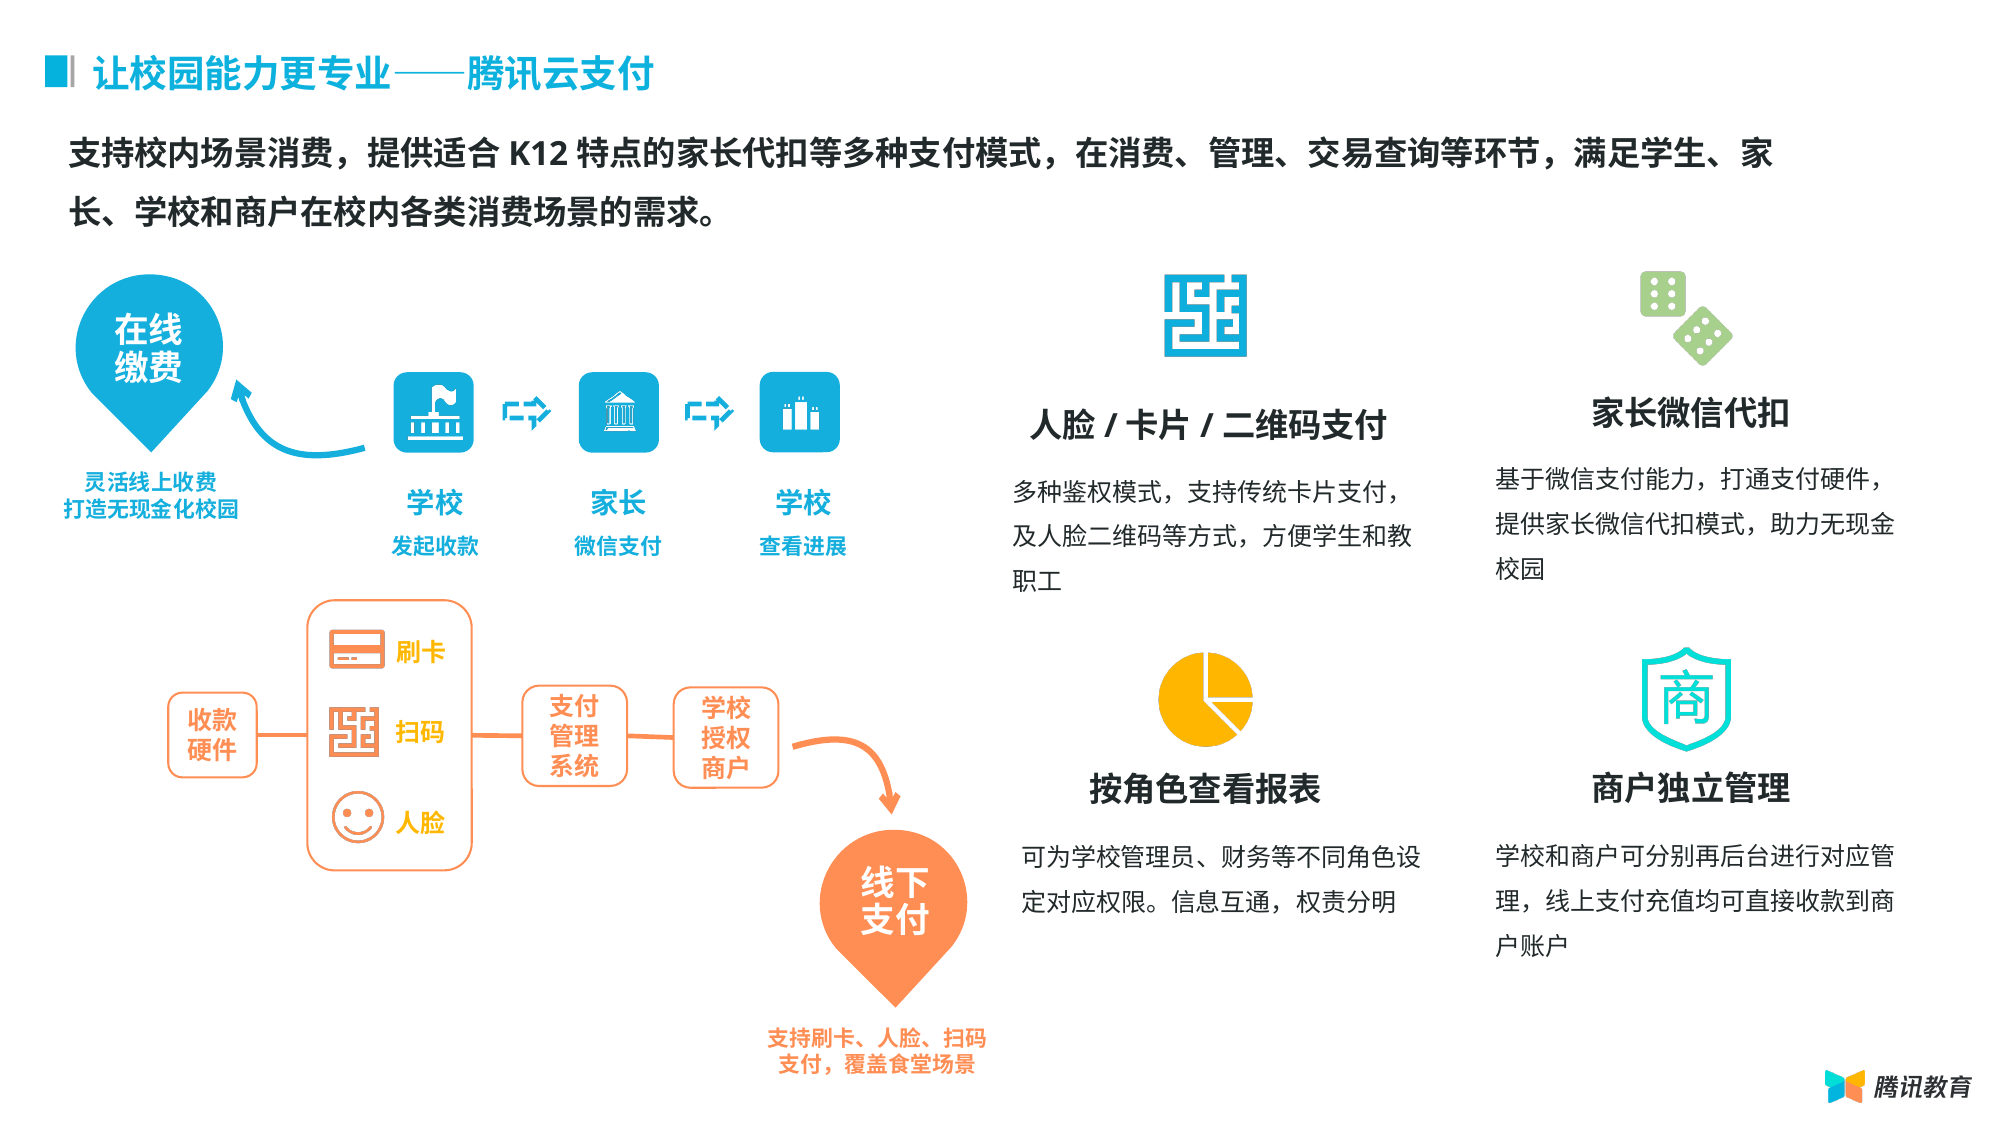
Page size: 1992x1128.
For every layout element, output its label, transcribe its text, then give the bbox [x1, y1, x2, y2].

picture [1627, 640, 1746, 759]
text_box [168, 600, 779, 871]
picture [399, 376, 471, 448]
text_box [577, 371, 661, 454]
picture [318, 696, 390, 768]
text_box [392, 371, 475, 454]
text_box 可为学校管理员、财务等不同角色设定对应权限。信息互通，权责分明 [1020, 826, 1424, 917]
picture [324, 616, 390, 682]
picture [1146, 256, 1265, 375]
text_box 基于微信支付能力，打通支付硬件，提供家长微信代扣模式，助力无现金校园 [1495, 449, 1898, 584]
text_box 学校和商户可分别再后台进行对应管理，线上支付充值均可直接收款到商户账户 [1495, 825, 1898, 961]
text_box 多种鉴权模式，支持传统卡片支付，及人脸二维码等方式，方便学生和教职工 [1012, 461, 1415, 596]
picture [1825, 1070, 1972, 1103]
text_box [686, 394, 732, 428]
text_box [233, 379, 365, 456]
text_box [758, 370, 841, 454]
picture [325, 784, 391, 850]
text_box 家长 微信支付 [544, 461, 727, 567]
text_box [819, 829, 968, 1008]
text_box [75, 274, 224, 453]
text_box [70, 54, 75, 88]
text_box 商户独立管理 [1591, 777, 1791, 807]
text_box 学校 查看进展 [695, 460, 913, 566]
text_box 线下支付 [854, 860, 937, 959]
picture [1627, 259, 1746, 378]
text_box 按角色查看报表 [1089, 778, 1323, 808]
picture [583, 376, 656, 449]
text_box 学校 发起收款 [326, 461, 544, 567]
text_box 让校园能力更专业——腾讯云支付 [77, 48, 933, 95]
text_box [503, 394, 549, 428]
text_box [792, 739, 898, 815]
text_box 支持校内场景消费，提供适合K12特点的家长代扣等多种支付模式，在消费、管理、交易查询等环节，满足学生、家长、学校和商户在校内各类消费场景的需求。 [53, 104, 1813, 239]
text_box 在线缴费 [107, 307, 190, 407]
text_box 人脸/卡片/二维码支付 [1029, 414, 1389, 444]
text_box 支持刷卡、人脸、扫码支付，覆盖食堂场景 [755, 1017, 1001, 1085]
picture [1146, 640, 1265, 759]
text_box [44, 54, 68, 88]
picture [764, 376, 836, 448]
text_box 家长微信代扣 [1591, 402, 1791, 432]
text_box 灵活线上收费 打造无现金化校园 [50, 461, 252, 529]
